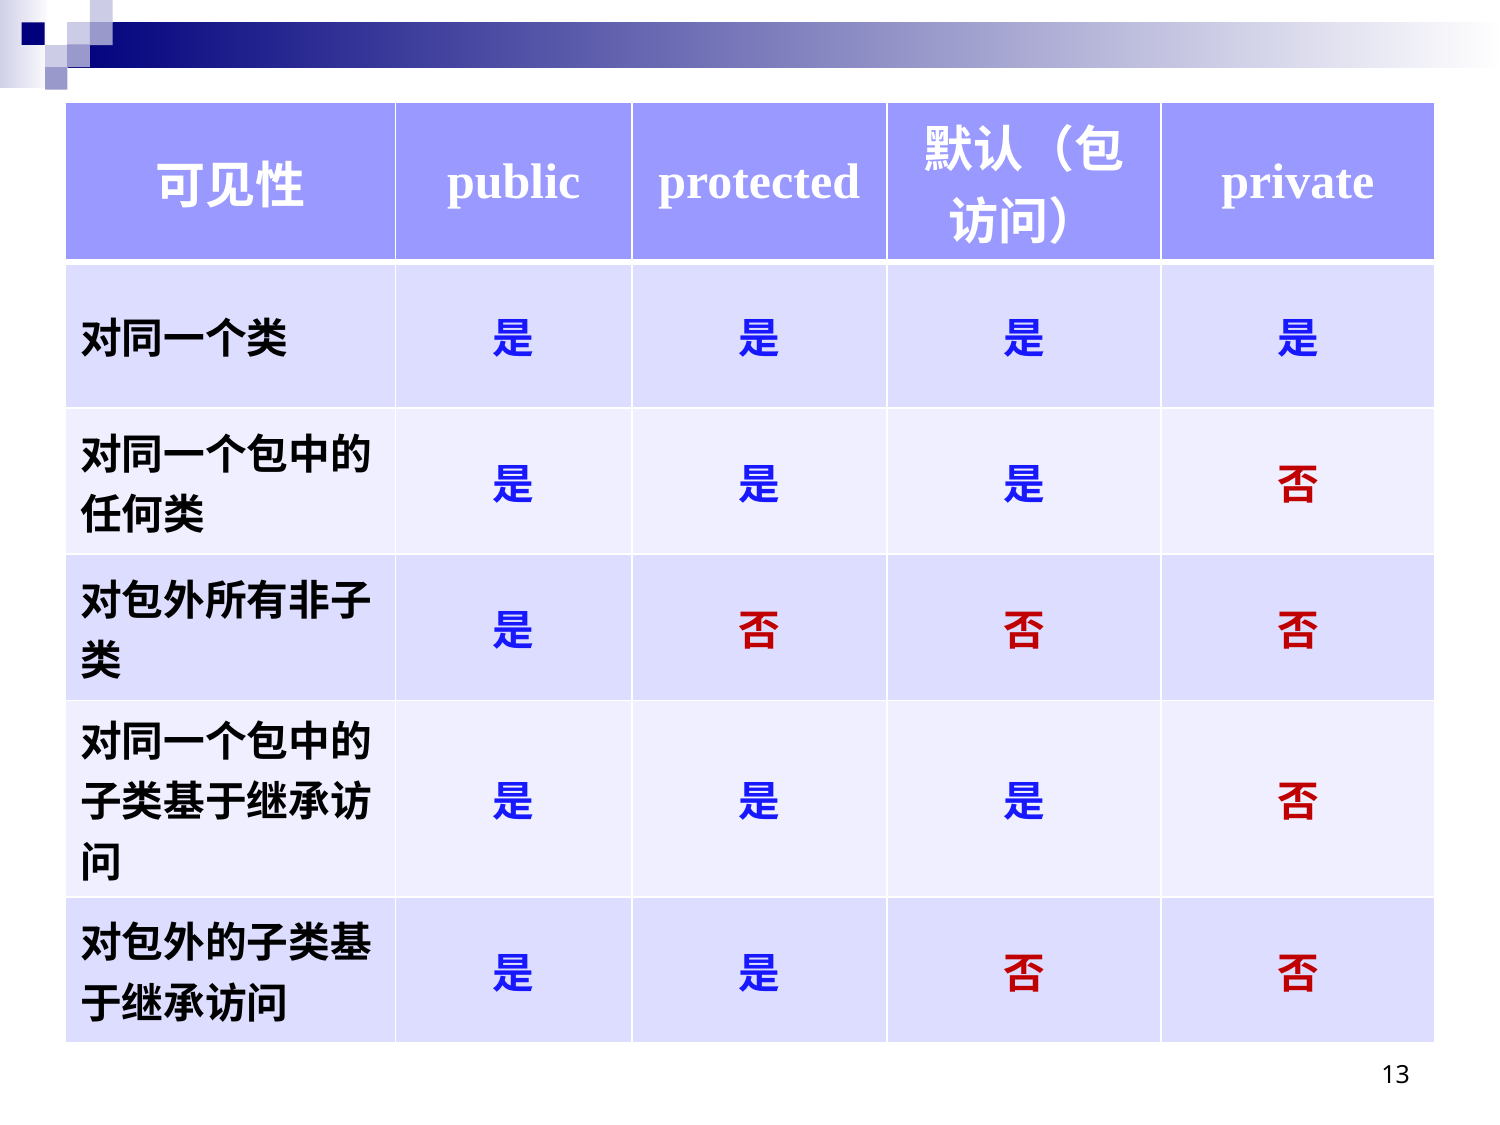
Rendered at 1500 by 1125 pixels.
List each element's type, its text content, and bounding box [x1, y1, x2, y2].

table_cell 是 [396, 409, 631, 553]
table_cell 否 [1162, 701, 1434, 896]
table_cell 对同一个包中的任何类 [66, 409, 395, 553]
table_cell 是 [396, 555, 631, 700]
table_cell 是 [633, 409, 886, 553]
table_cell 对包外所有非子类 [66, 555, 395, 700]
table_cell 否 [888, 555, 1160, 700]
table_cell 是 [1162, 265, 1434, 407]
table_cell 是 [396, 265, 631, 407]
table_cell 对同一个包中的子类基于继承访问 [66, 701, 395, 896]
table_cell 对同一个类 [66, 265, 395, 407]
table_cell 否 [888, 898, 1160, 1042]
table_cell 是 [396, 701, 631, 896]
table_cell 是 [396, 898, 631, 1042]
table_header 可见性 [66, 103, 395, 259]
table_cell 否 [1162, 555, 1434, 700]
table_cell 否 [1162, 409, 1434, 553]
table_cell 是 [888, 409, 1160, 553]
table_cell 否 [1162, 898, 1434, 1042]
table_cell 是 [888, 701, 1160, 896]
table_cell 是 [633, 265, 886, 407]
slide_number 13 [1074, 1044, 1426, 1101]
table_cell 是 [633, 898, 886, 1042]
table_header protected [633, 103, 886, 259]
table_cell 是 [888, 265, 1160, 407]
table_cell 否 [633, 555, 886, 700]
table_cell 对包外的子类基于继承访问 [66, 898, 395, 1042]
table_header private [1162, 103, 1434, 259]
table_header 默认（包访问） [888, 103, 1160, 259]
table_header public [396, 103, 631, 259]
table_cell 是 [633, 701, 886, 896]
